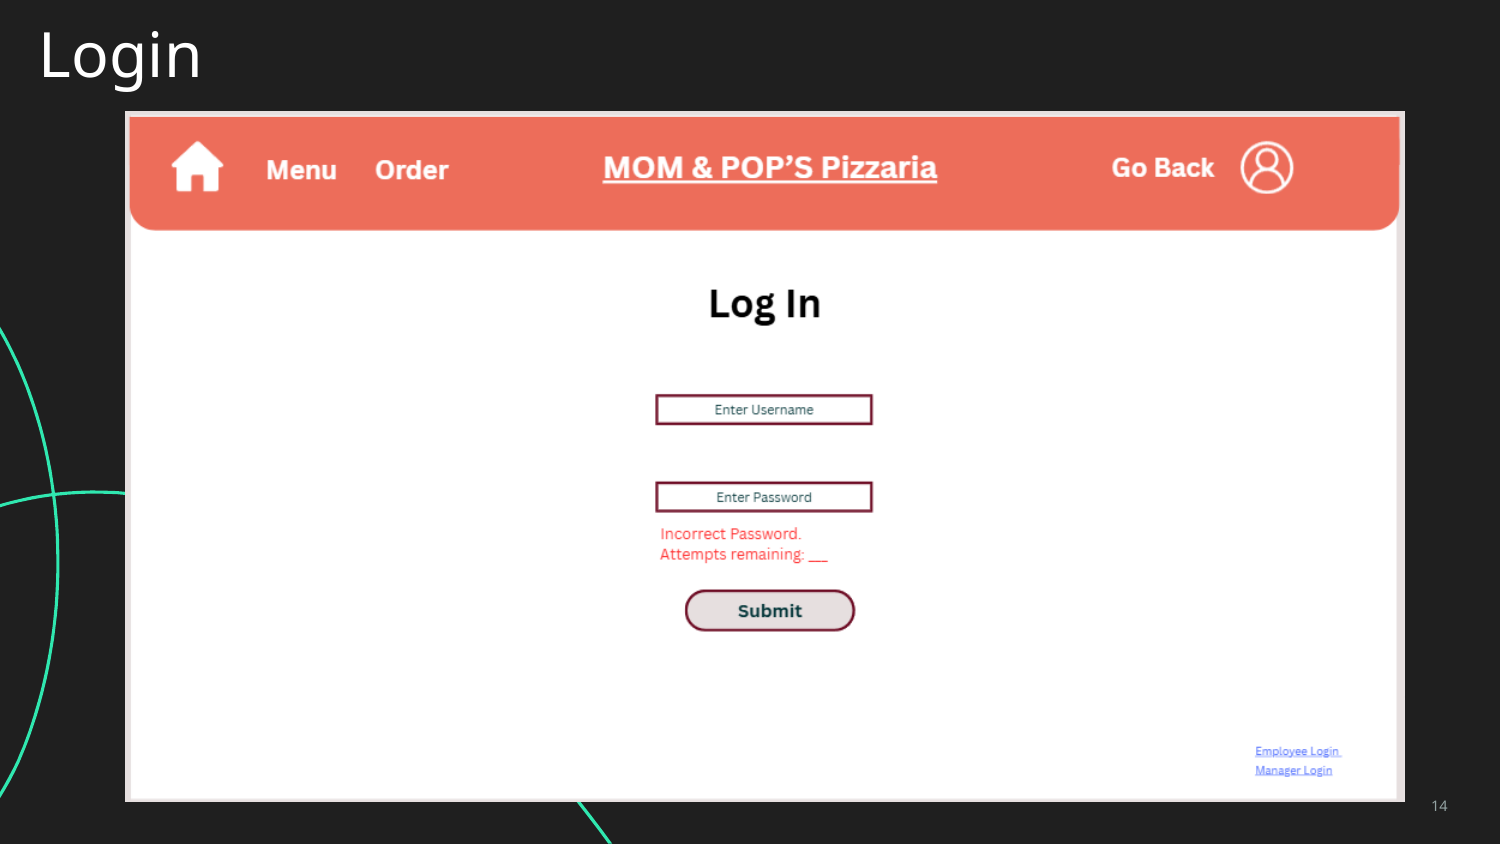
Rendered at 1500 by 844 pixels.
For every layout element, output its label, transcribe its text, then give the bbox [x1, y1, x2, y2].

text_box Login [23, 0, 886, 91]
picture [125, 110, 1405, 802]
